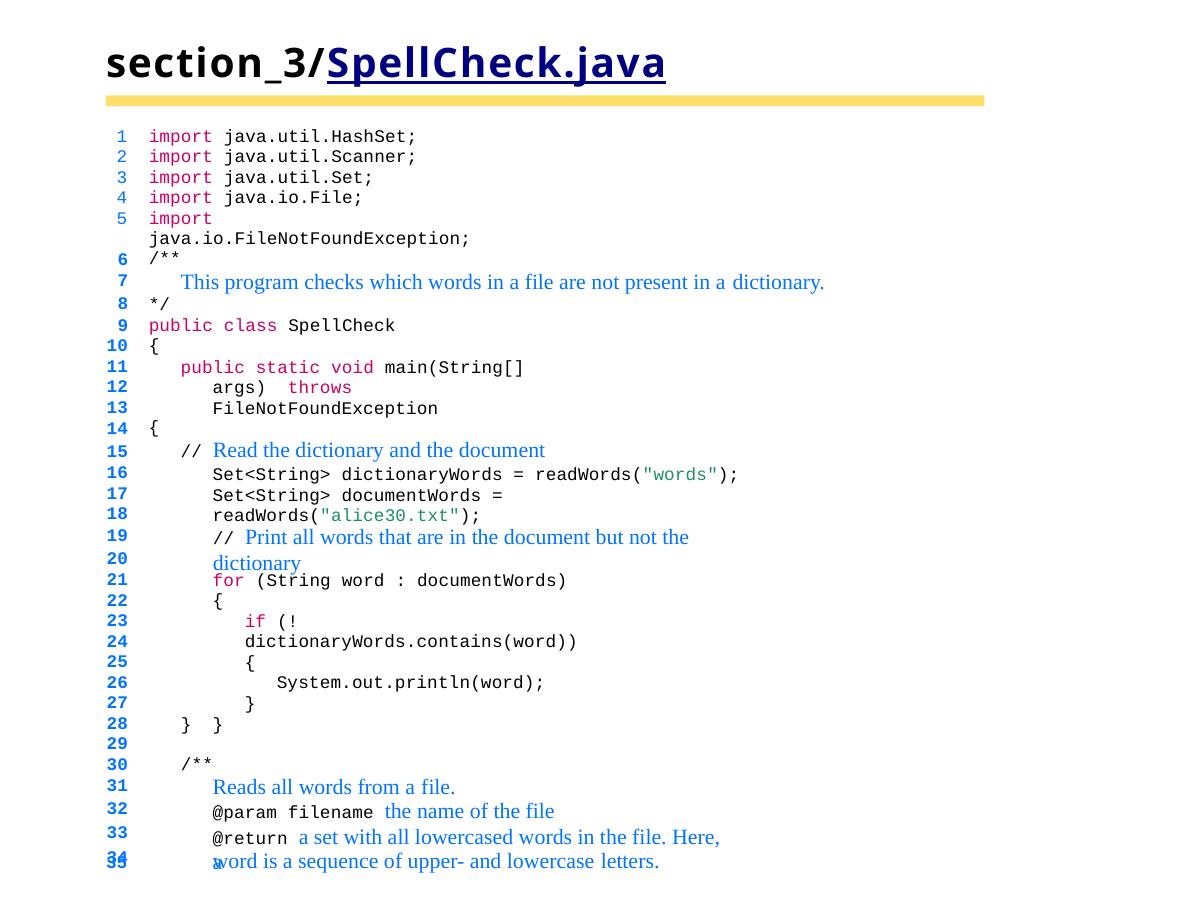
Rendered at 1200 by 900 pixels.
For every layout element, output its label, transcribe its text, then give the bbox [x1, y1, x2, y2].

text_box Set<String> dictionaryWords = readWords("words"); Set<String> documentWords = readWords("alice30.txt"); [547, 463, 782, 522]
title section_3/SpellCheck.java [103, 37, 1097, 188]
text_box for (String word : documentWords) { if (!dictionaryWords.contains(word)) { System.out.println(word); } } [547, 568, 632, 734]
text_box import java.util.HashSet; import java.util.Scanner; import java.util.Set; import java.io.File; import java.io.FileNotFoundException; 6 7 8 9 10 11 12 13 14 15 16 17 18 19 20 21 22 23 24 25 26 27 28 29 30 31 32 33 34 [103, 124, 547, 868]
text_box word is a sequence of upper- and lowercase letters. [210, 846, 663, 874]
text_box /** This program checks which words in a file are not present in a dictionary. */ public class SpellCheck { public static void main(String[] args) throws FileNotFoundException { // Read the dictionary and the document [547, 248, 830, 463]
text_box /** Reads all words from a file. @param filename the name of the file @return a set with all lowercased words in the file. Here, a [178, 753, 734, 874]
text_box // Print all words that are in the document but not the dictionary [547, 522, 782, 575]
text_box 35 [103, 851, 130, 873]
